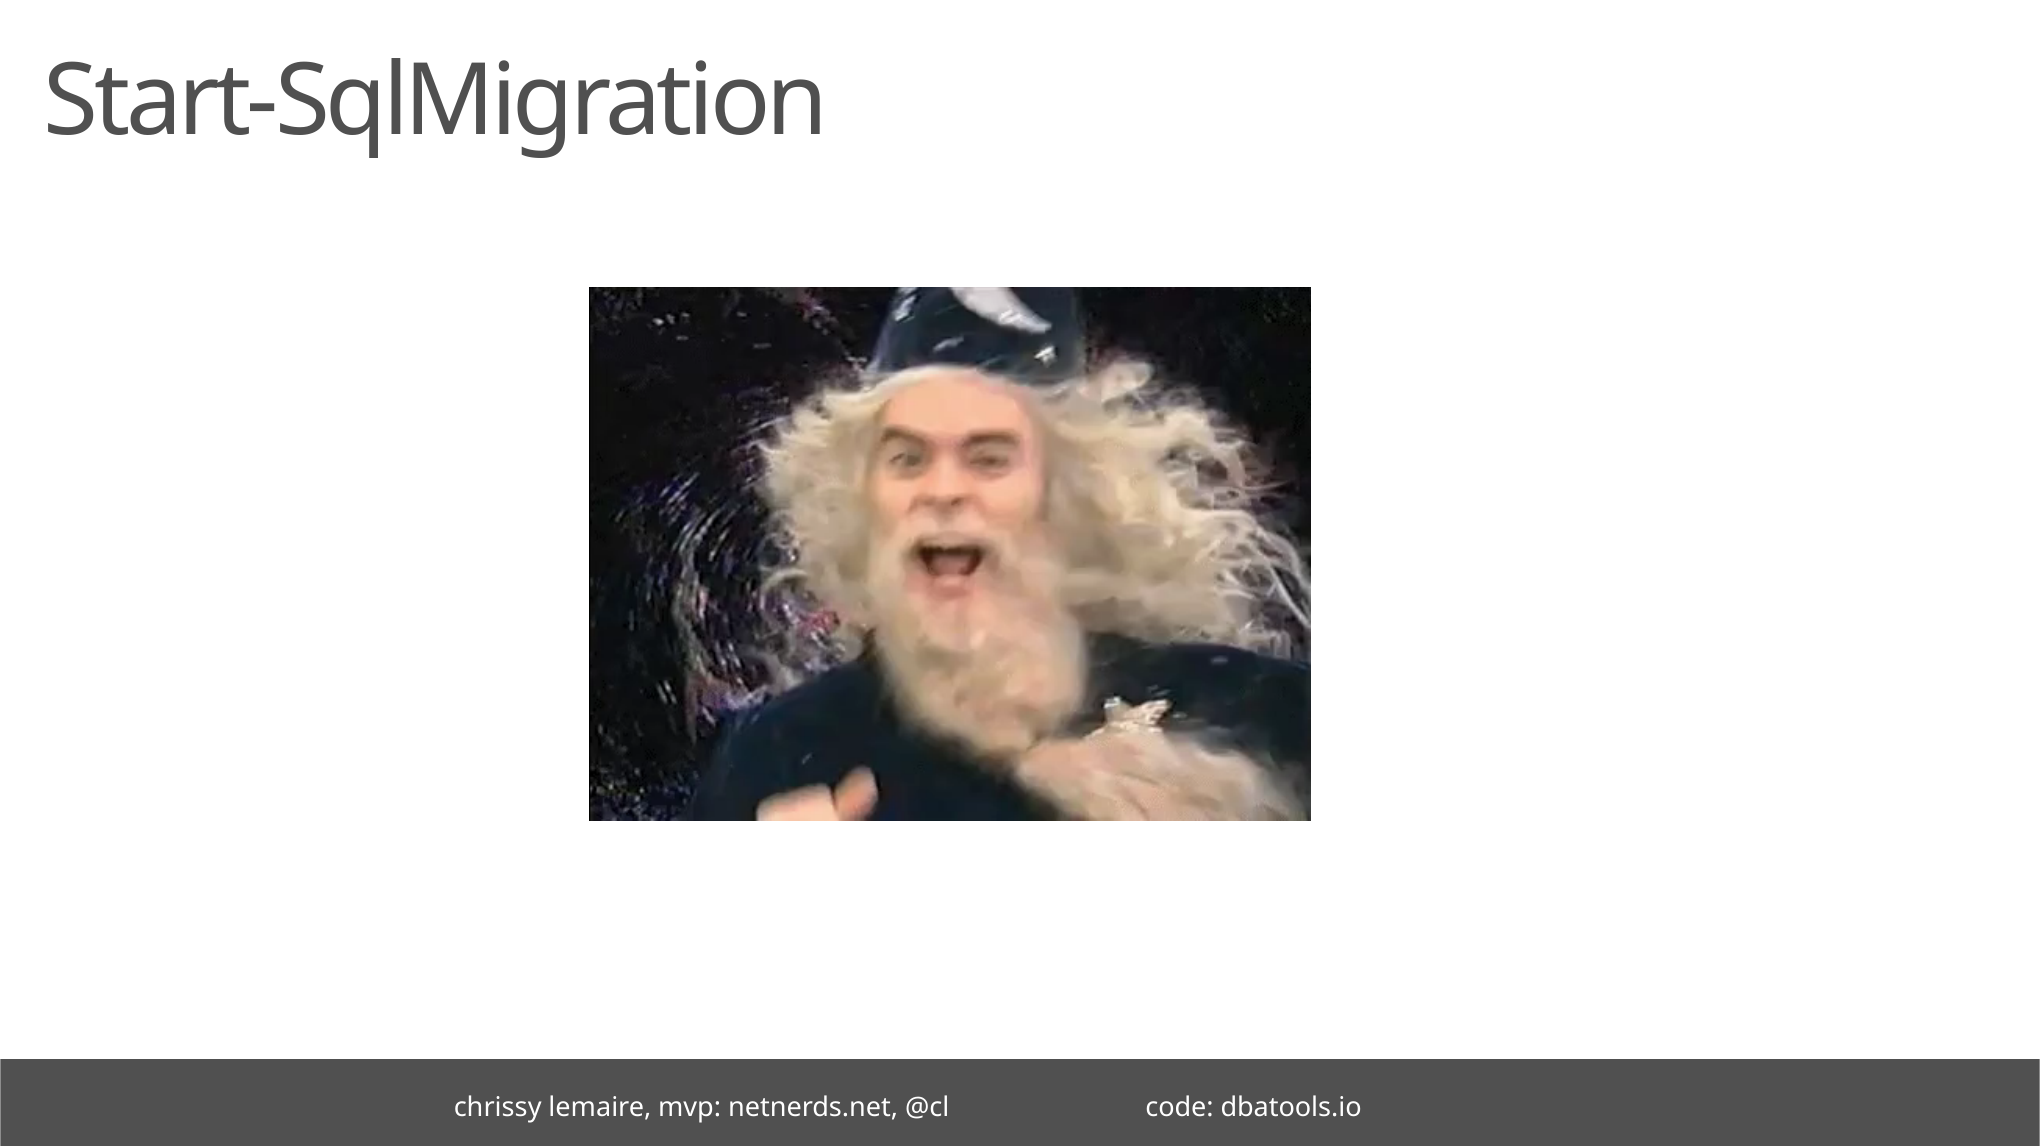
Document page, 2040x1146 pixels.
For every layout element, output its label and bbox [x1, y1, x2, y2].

text_box [43, 43, 1994, 316]
text_box [0, 1058, 2040, 1146]
text_box [588, 286, 1312, 822]
